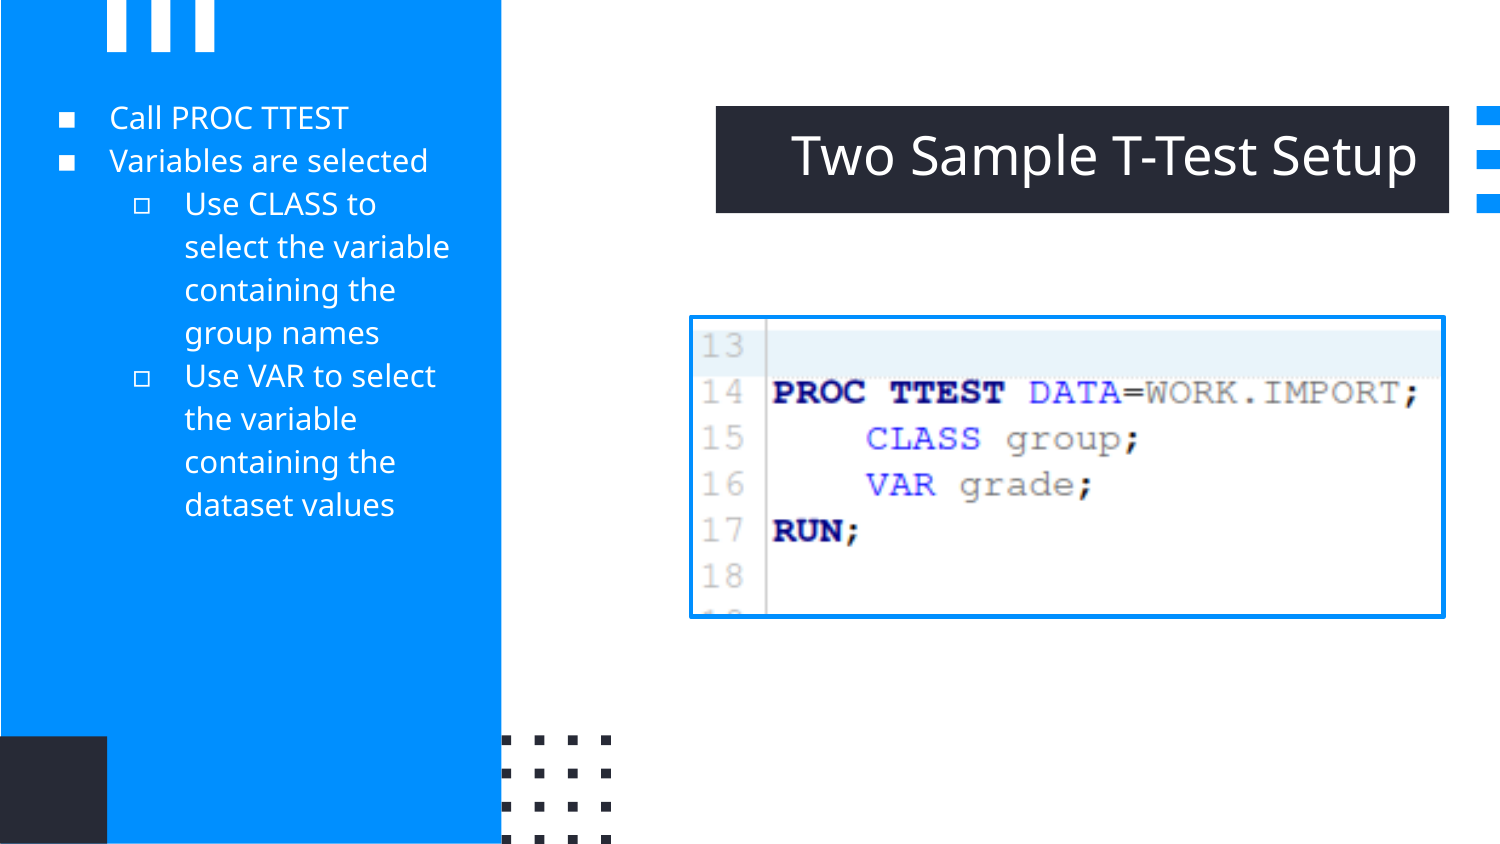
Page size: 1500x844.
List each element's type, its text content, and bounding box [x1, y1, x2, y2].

list Call PROC TTEST Variables are selected Use CLASS to select the variable containing the group names Use VAR to select the variable containing the dataset values [34, 92, 458, 690]
picture [693, 318, 1442, 615]
title Two Sample T-Test Setup [716, 106, 1419, 214]
